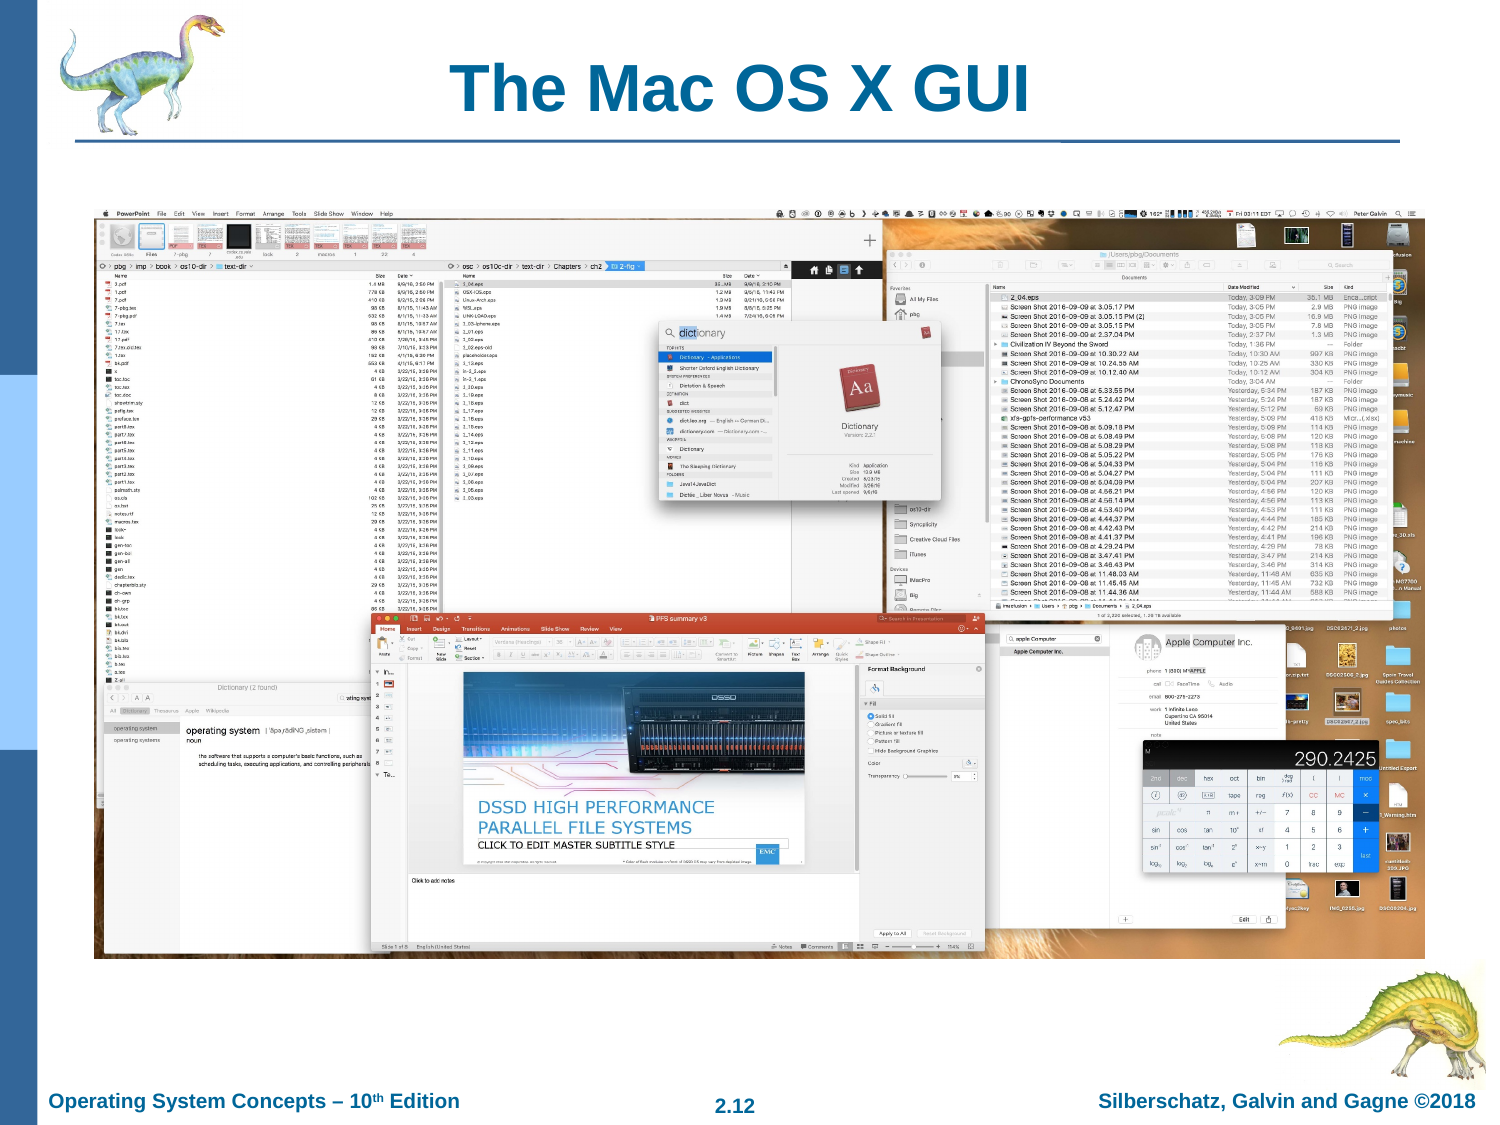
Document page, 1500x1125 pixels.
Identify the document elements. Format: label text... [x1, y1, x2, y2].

title The Mac OS X GUI [75, 37, 1406, 132]
picture [93, 209, 1486, 1090]
picture [46, 0, 243, 149]
